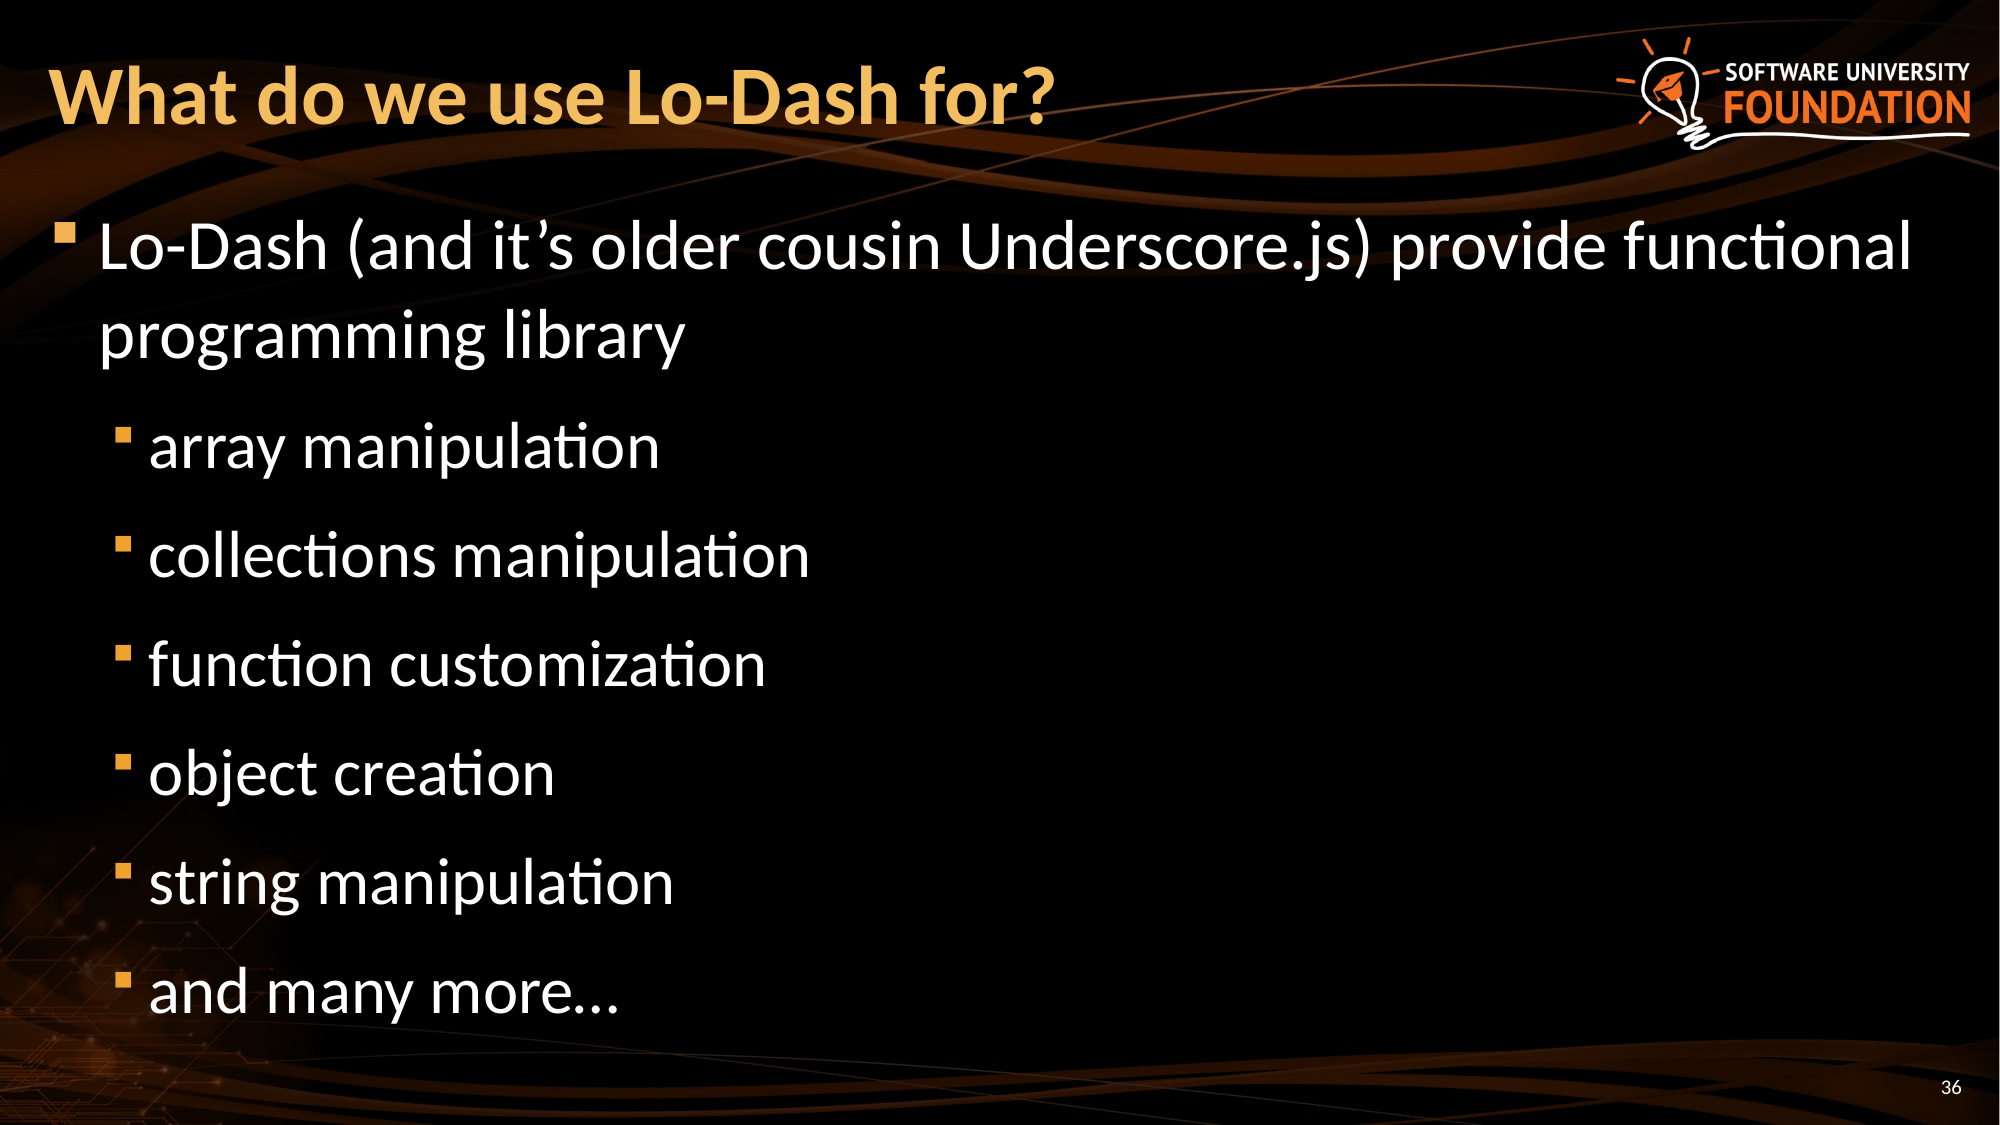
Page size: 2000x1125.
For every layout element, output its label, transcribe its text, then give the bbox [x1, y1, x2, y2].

list Lo-Dash (and it’s older cousin Underscore.js) provide functional programming library array manipulation collections manipulation function customization object creation string manipulation and many more… [31, 188, 1968, 1103]
title What do we use Lo-Dash for? [30, 6, 1602, 189]
picture [0, 0, 2000, 1125]
